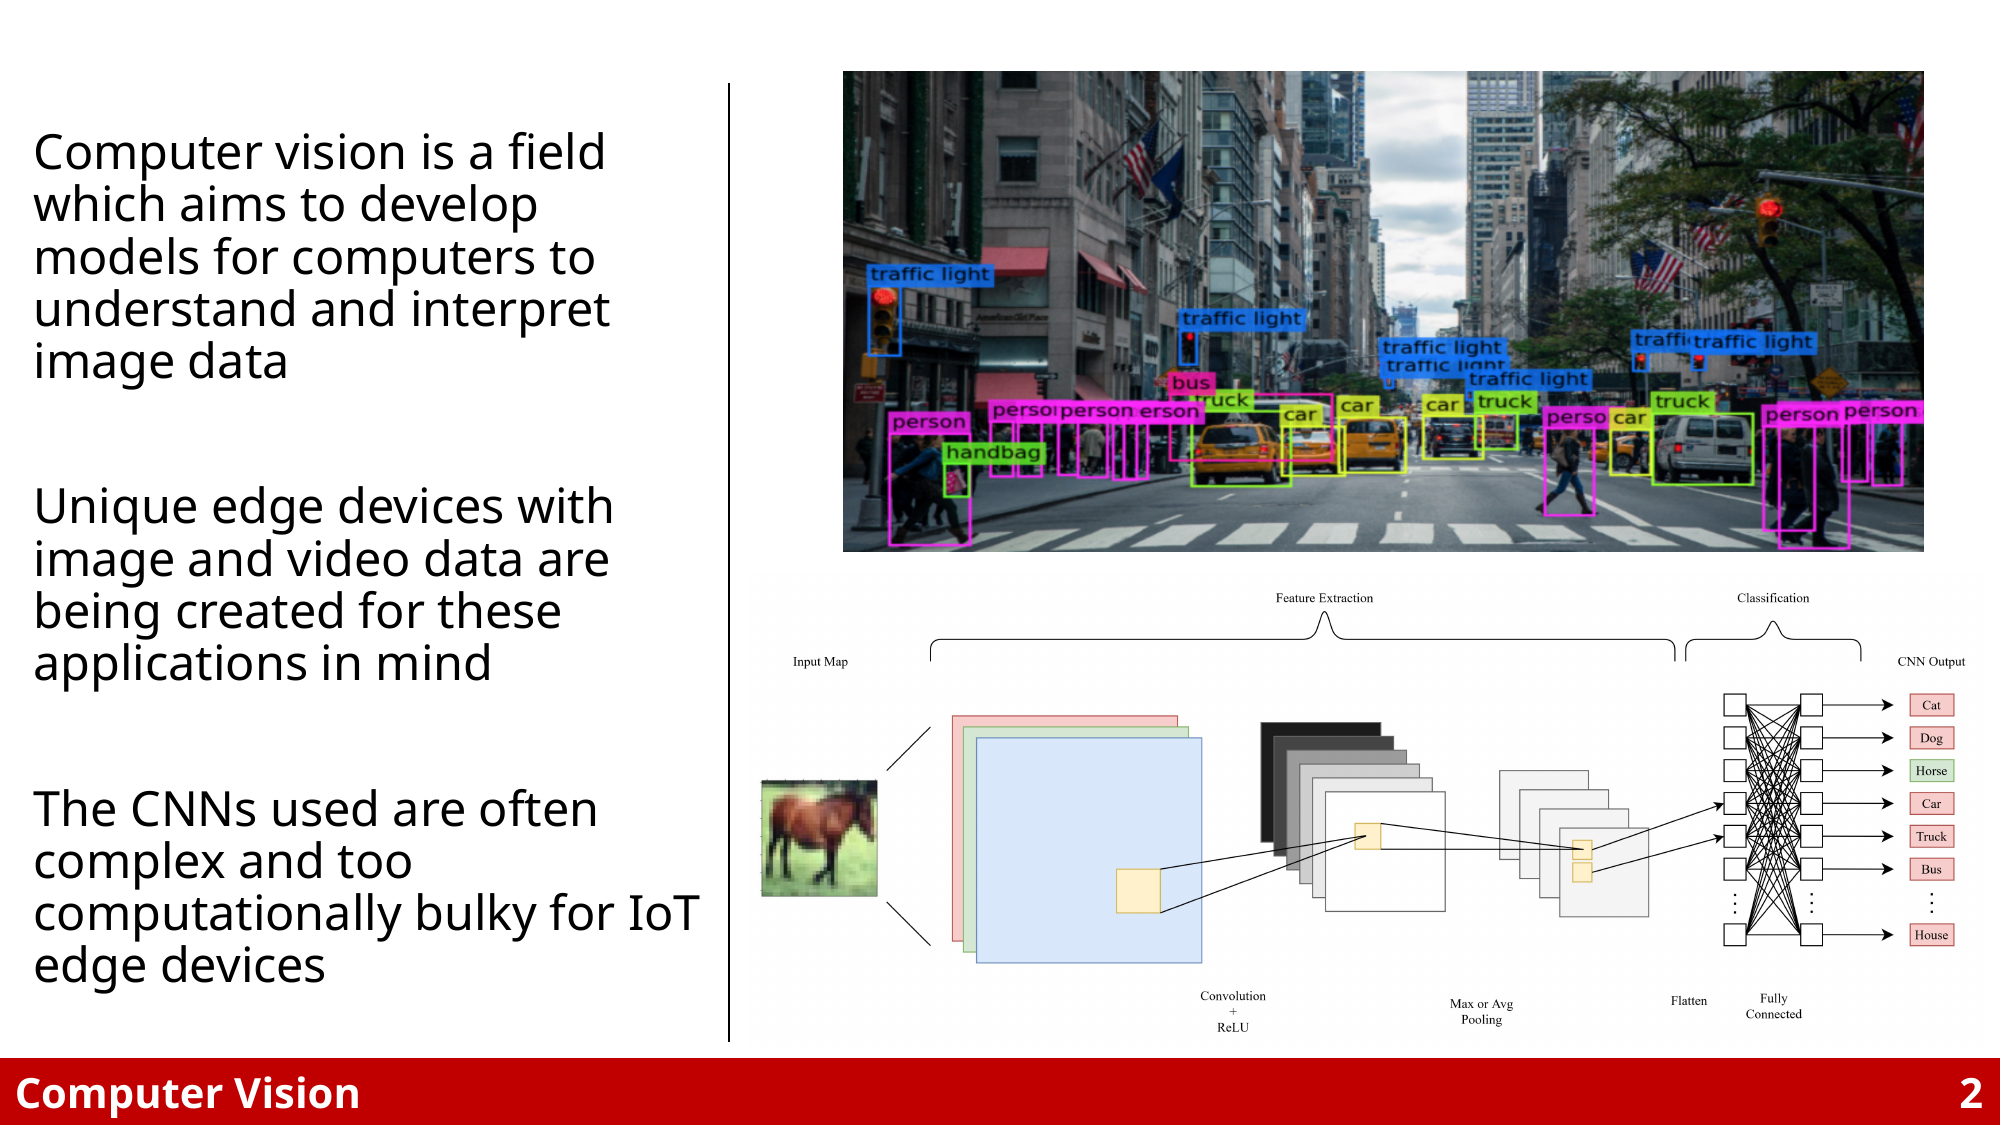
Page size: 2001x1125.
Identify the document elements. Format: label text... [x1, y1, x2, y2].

text_box [0, 1058, 2000, 1125]
list Computer vision is a field which aims to develop models for computers to understand and interpret image data Unique edge devices with image and video data are being created for these applications in mind The CNNs used are often complex and too computationally bulky for IoT edge devices [18, 120, 728, 1005]
text_box Computer Vision [0, 1059, 383, 1125]
picture [747, 573, 1985, 1049]
text_box 2 [1942, 1059, 2000, 1125]
picture [843, 71, 1924, 552]
